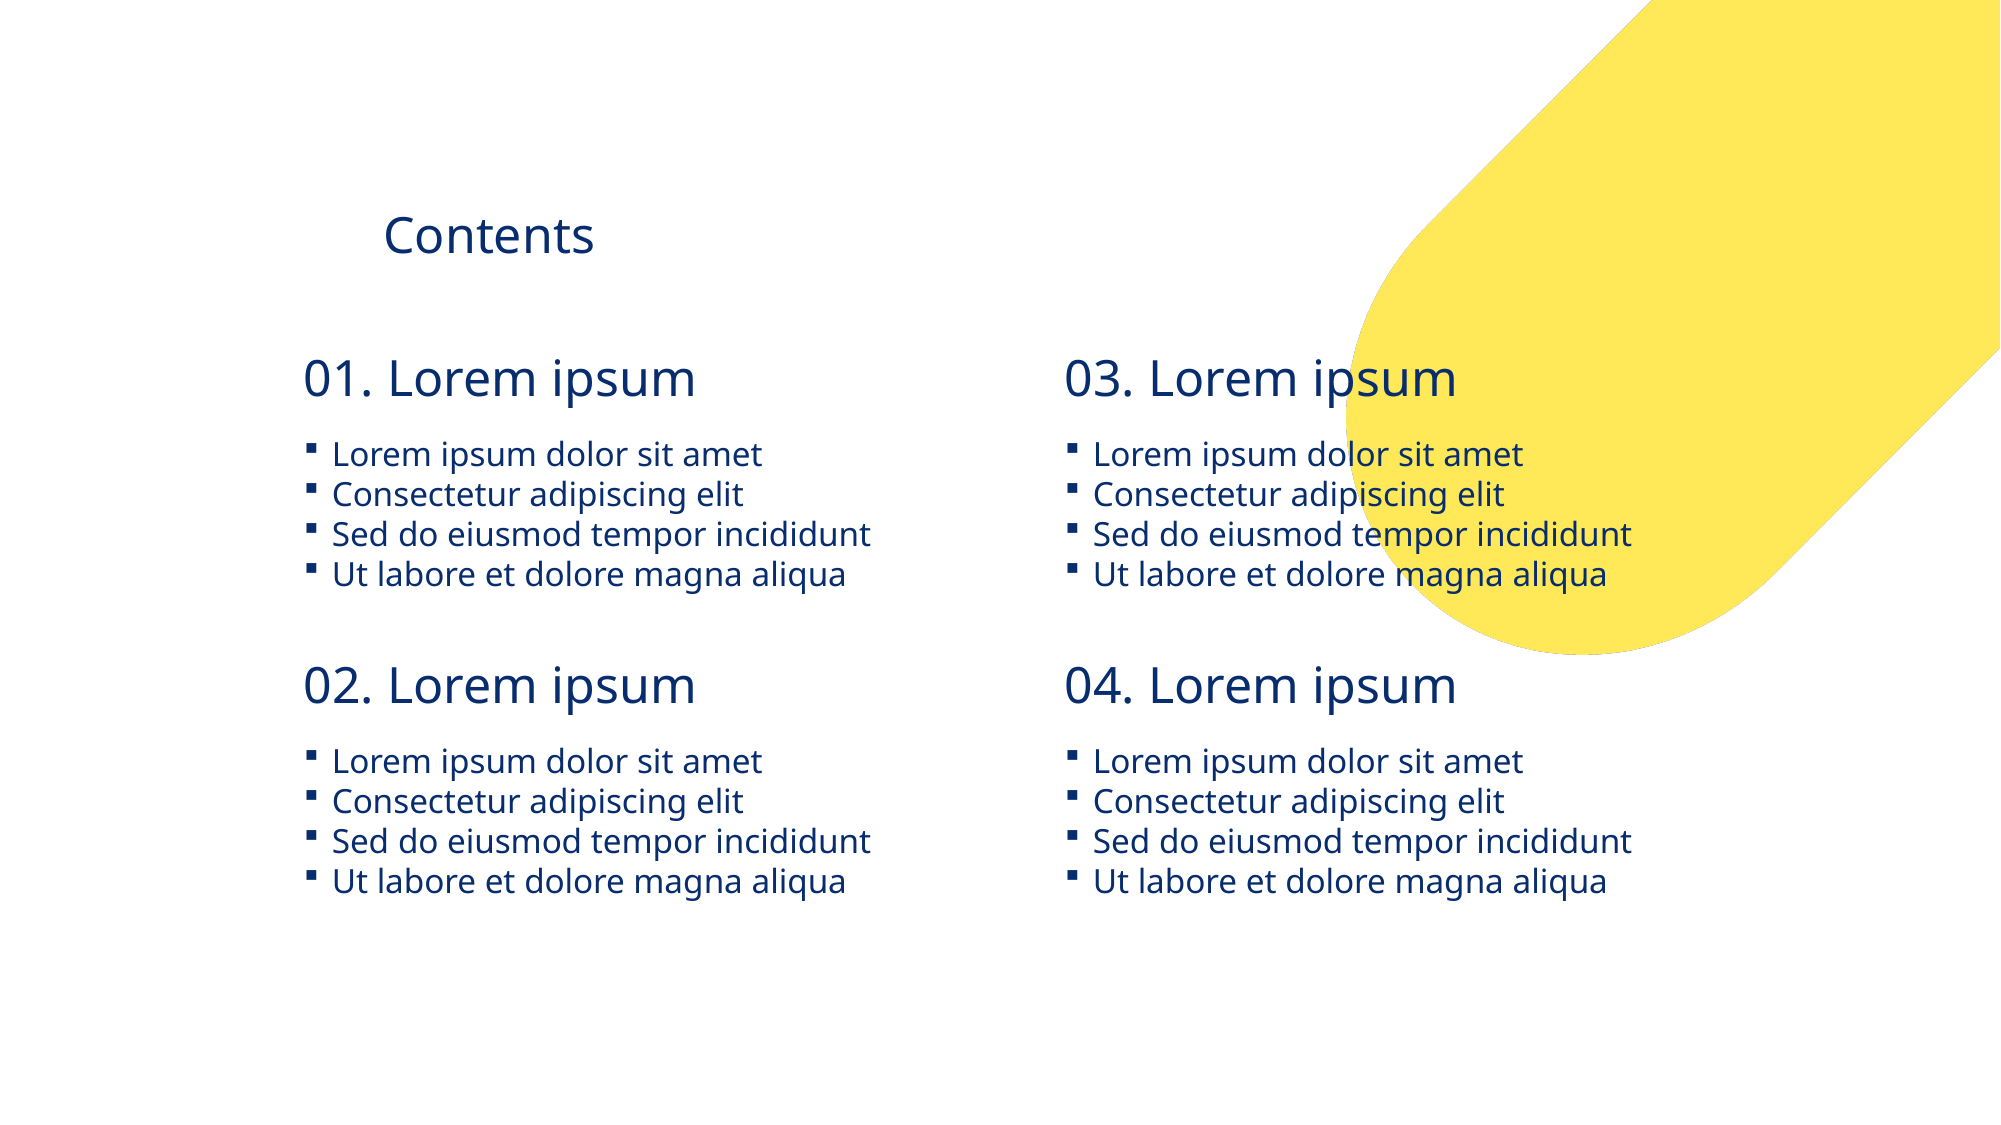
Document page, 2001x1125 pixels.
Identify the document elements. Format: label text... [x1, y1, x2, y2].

text_box Lorem ipsum dolor sit amet Consectetur adipiscing elit Sed do eiusmod tempor incididunt Ut labore et dolore magna aliqua [1050, 732, 1711, 908]
picture [1346, 0, 2000, 655]
text_box Contents [368, 196, 1791, 271]
text_box 03. Lorem ipsum [1050, 339, 1711, 415]
text_box 04. Lorem ipsum [1050, 646, 1711, 722]
text_box Lorem ipsum dolor sit amet Consectetur adipiscing elit Sed do eiusmod tempor incididunt Ut labore et dolore magna aliqua [289, 425, 950, 600]
text_box Lorem ipsum dolor sit amet Consectetur adipiscing elit Sed do eiusmod tempor incididunt Ut labore et dolore magna aliqua [289, 732, 950, 908]
text_box 02. Lorem ipsum [289, 646, 950, 722]
text_box 01. Lorem ipsum [289, 339, 950, 415]
text_box Lorem ipsum dolor sit amet Consectetur adipiscing elit Sed do eiusmod tempor incididunt Ut labore et dolore magna aliqua [1050, 425, 1711, 600]
